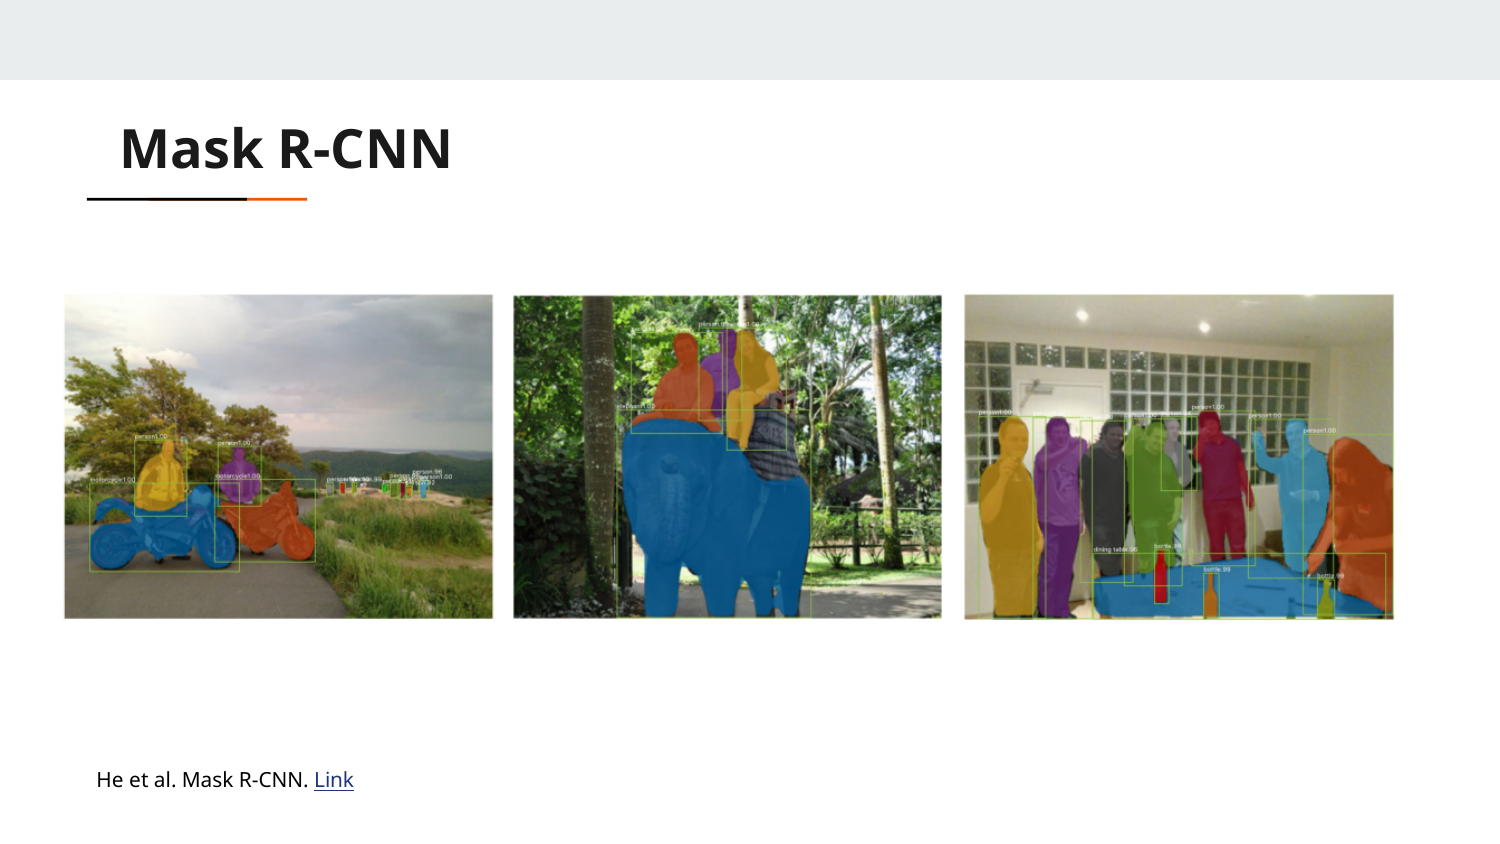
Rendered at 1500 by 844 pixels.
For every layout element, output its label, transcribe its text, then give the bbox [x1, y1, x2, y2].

picture [57, 275, 1403, 648]
title Mask R-CNN [119, 99, 1381, 187]
text_box He et al. Mask R-CNN. Link [81, 752, 744, 810]
